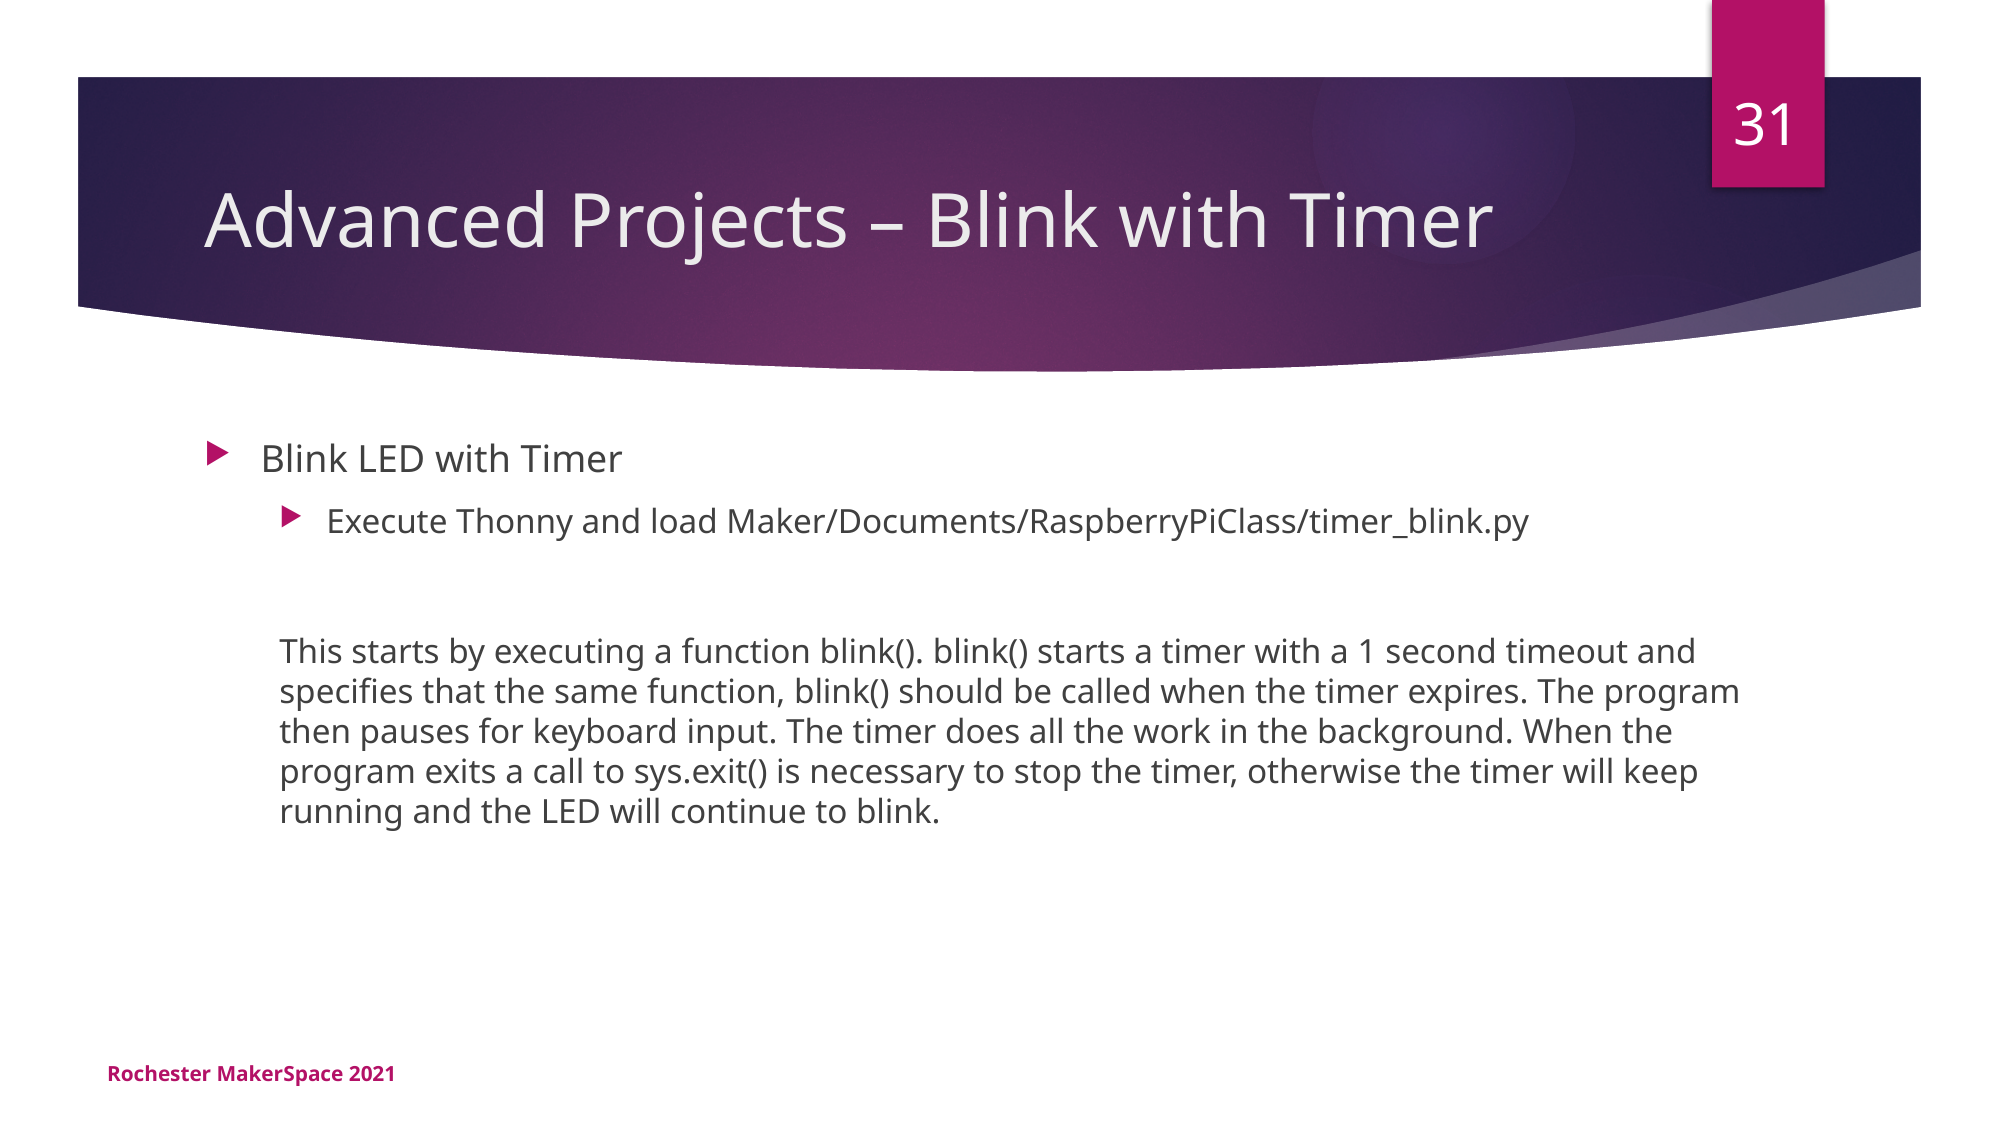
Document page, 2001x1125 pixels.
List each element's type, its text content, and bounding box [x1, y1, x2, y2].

slide_number 31 [1698, 48, 1836, 175]
list Blink LED with Timer Execute Thonny and load Maker/Documents/RaspberryPiClass/timer_blink.py This starts by executing a function blink(). blink() starts a timer with a 1 second timeout and specifies that the same function, blink() should be called when the timer expires. The program then pauses for keyboard input. The timer does all the work in the background. When the program exits a call to sys.exit() is necessary to stop the timer, otherwise the timer will keep running and the LED will continue to blink. [189, 427, 1822, 988]
title Advanced Projects – Blink with Timer [189, 159, 1627, 276]
footer Rochester MakerSpace 2021 [92, 1048, 726, 1099]
